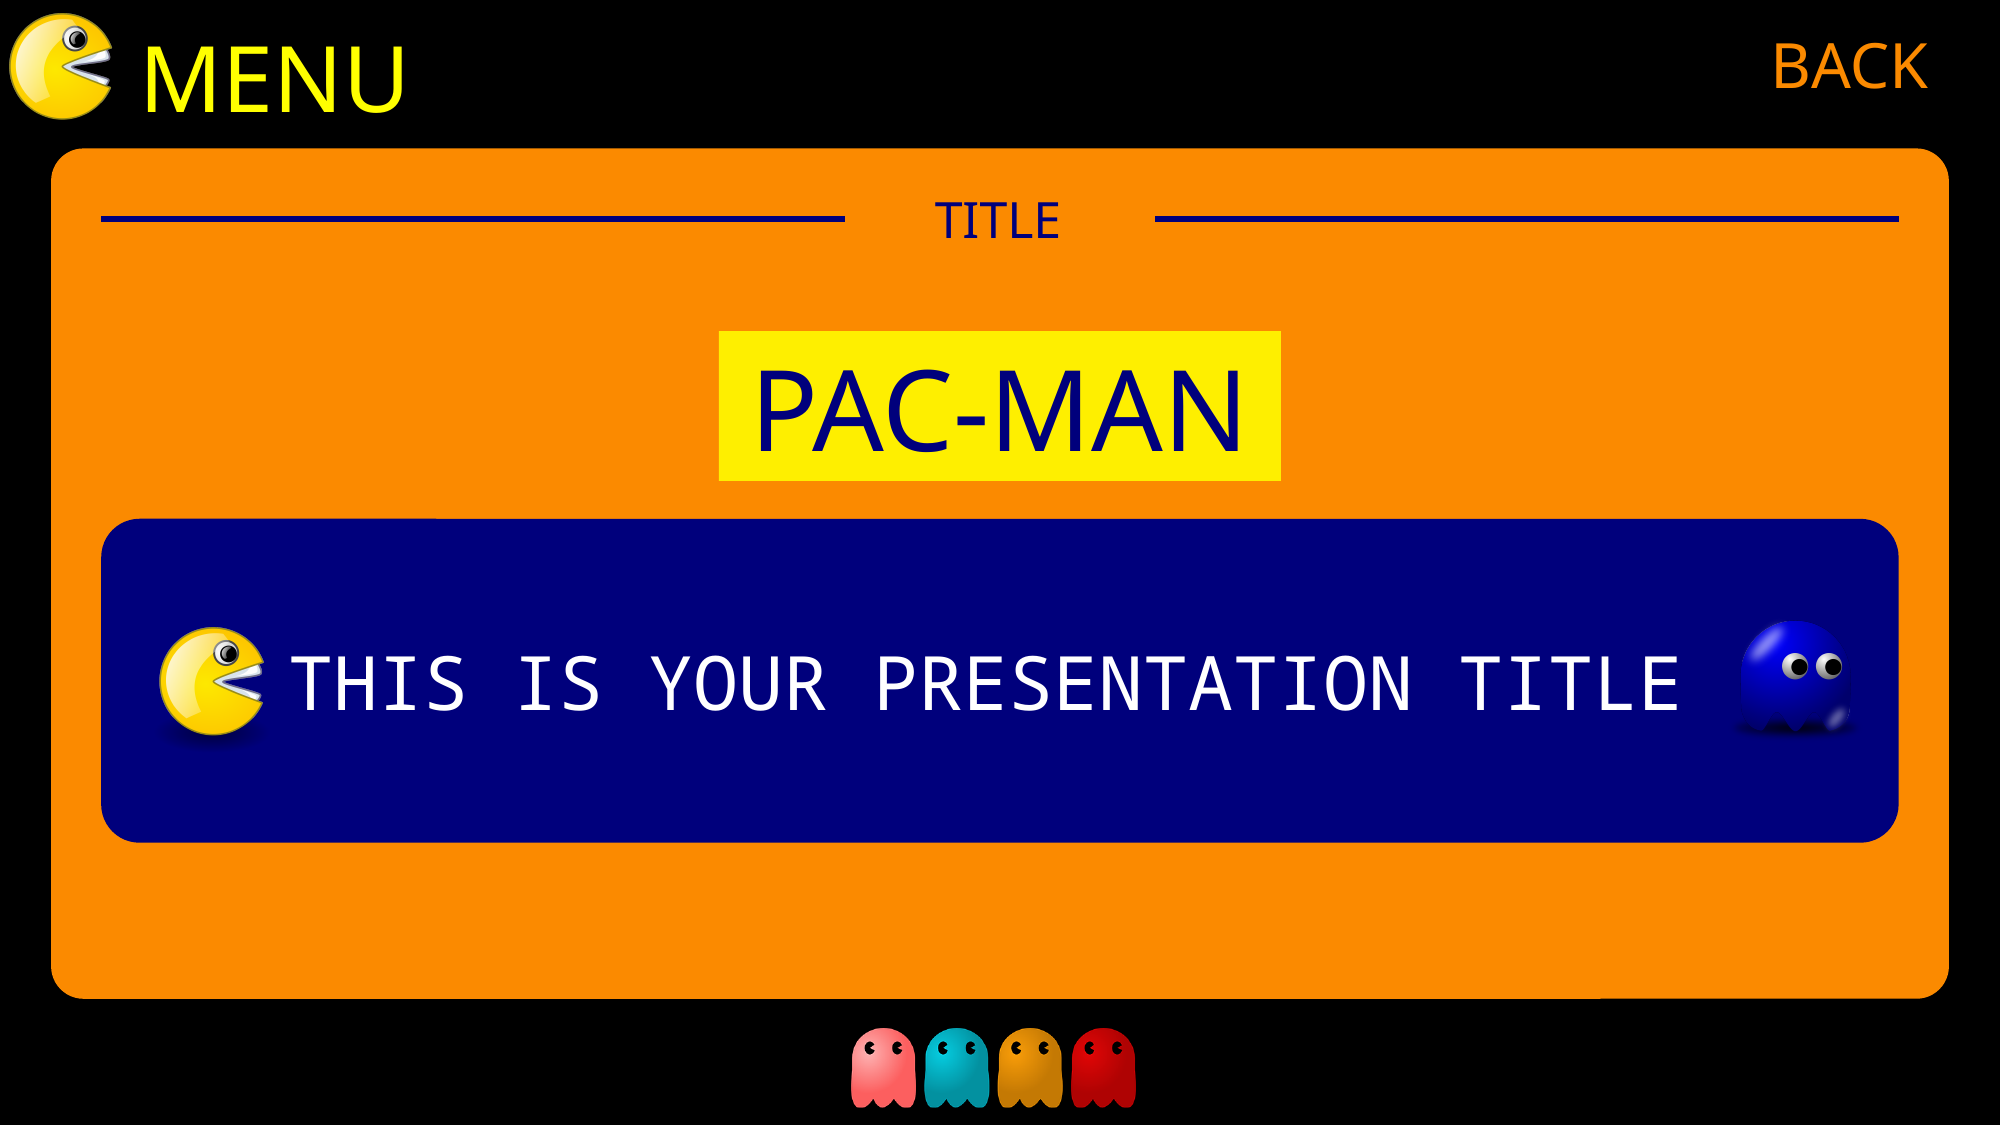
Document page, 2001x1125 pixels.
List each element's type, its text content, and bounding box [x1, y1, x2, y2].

picture [836, 1011, 1169, 1116]
text_box MENU [124, 13, 426, 138]
text_box PAC-MAN [718, 331, 1281, 481]
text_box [101, 181, 1899, 257]
text_box [50, 147, 1950, 1000]
text_box [100, 517, 1900, 844]
picture [150, 627, 274, 756]
picture [1726, 616, 1865, 745]
text_box THIS IS YOUR PRESENTATION TITLE [274, 627, 1726, 733]
text_box BACK [1755, 18, 1944, 109]
picture [0, 13, 122, 140]
